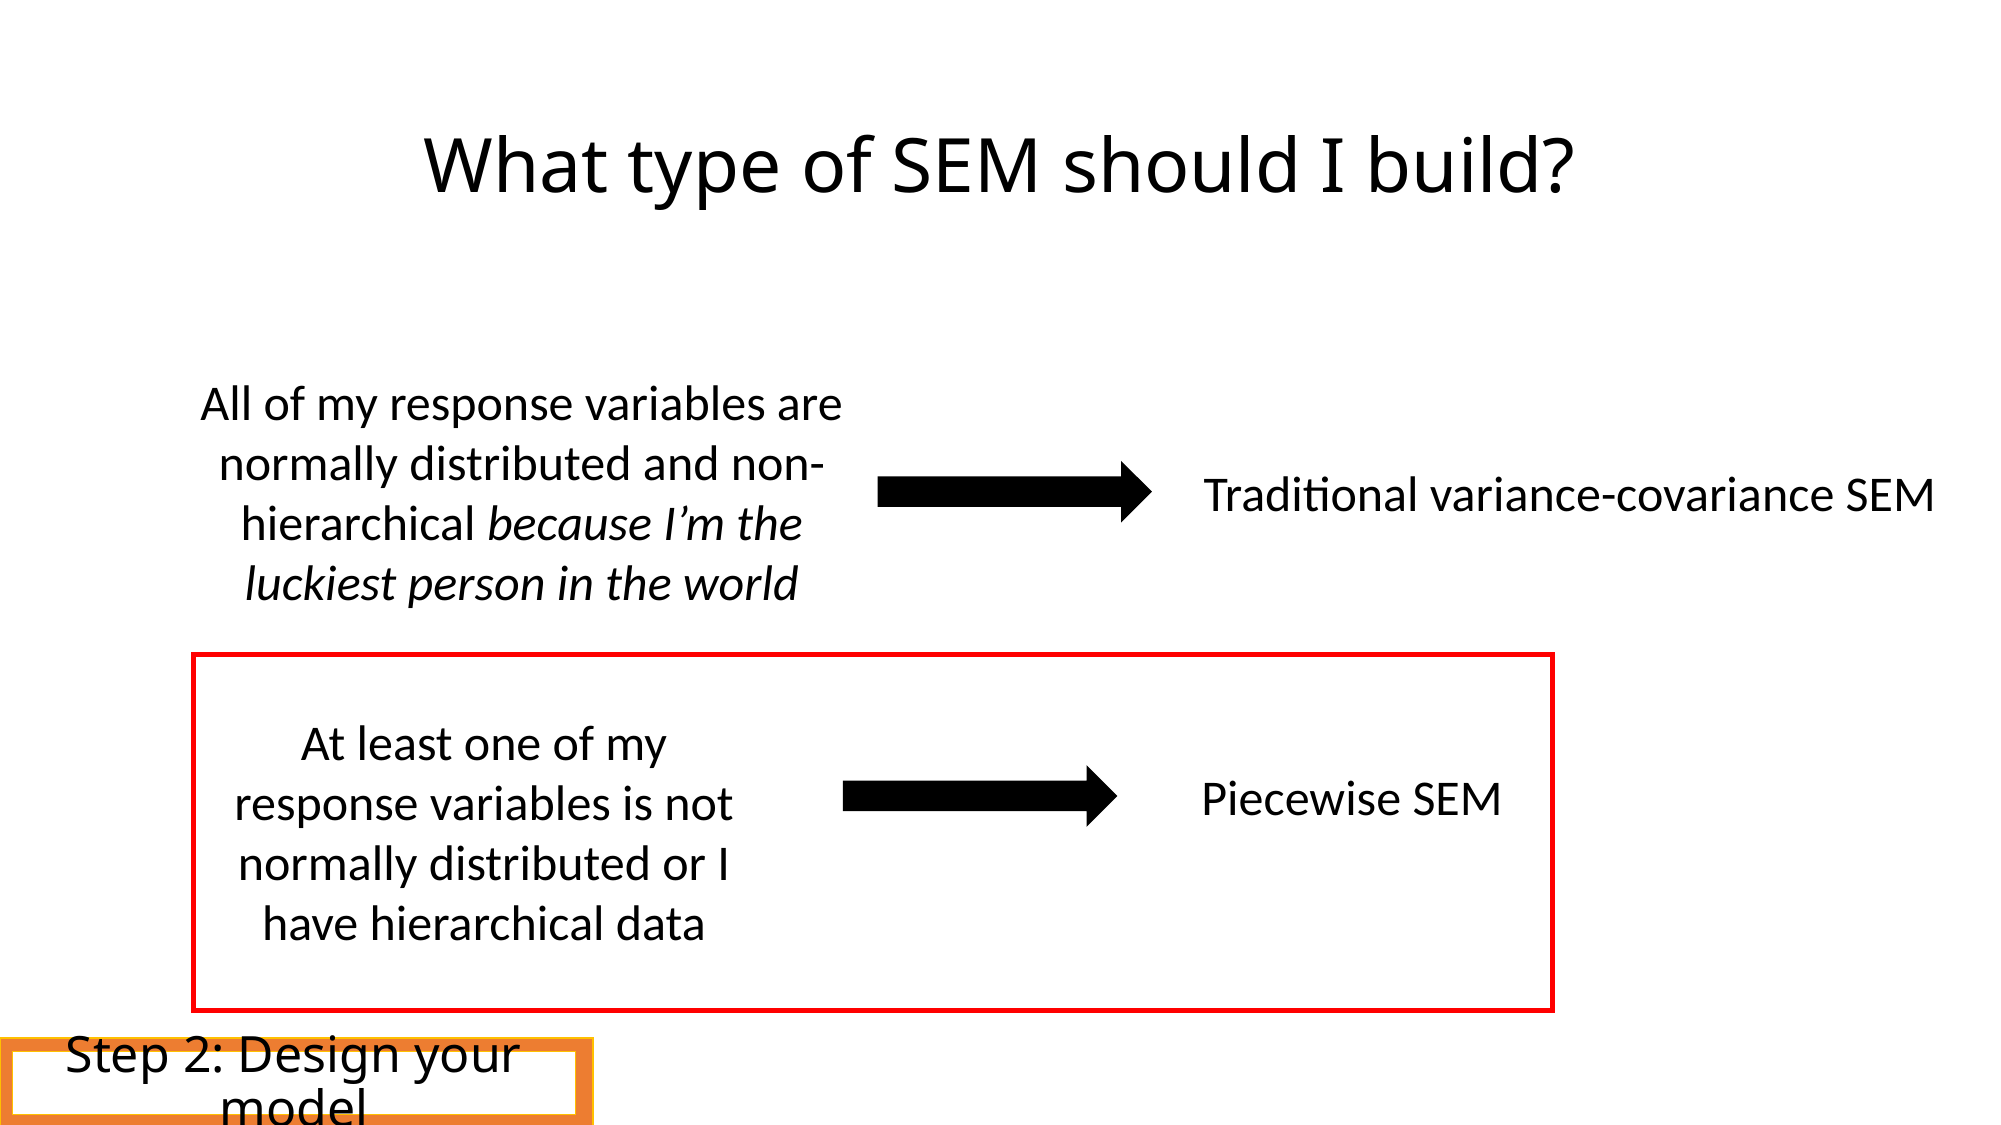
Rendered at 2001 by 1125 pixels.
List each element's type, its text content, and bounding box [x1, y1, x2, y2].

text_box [0, 1037, 594, 1125]
text_box [192, 653, 1554, 1011]
text_box Traditional variance-covariance SEM [1188, 453, 1952, 529]
title What type of SEM should I build? [137, 59, 1863, 278]
text_box All of my response variables are normally distributed and non-hierarchical because I’m the luckiest person in the world [165, 362, 879, 618]
text_box [877, 460, 1152, 523]
